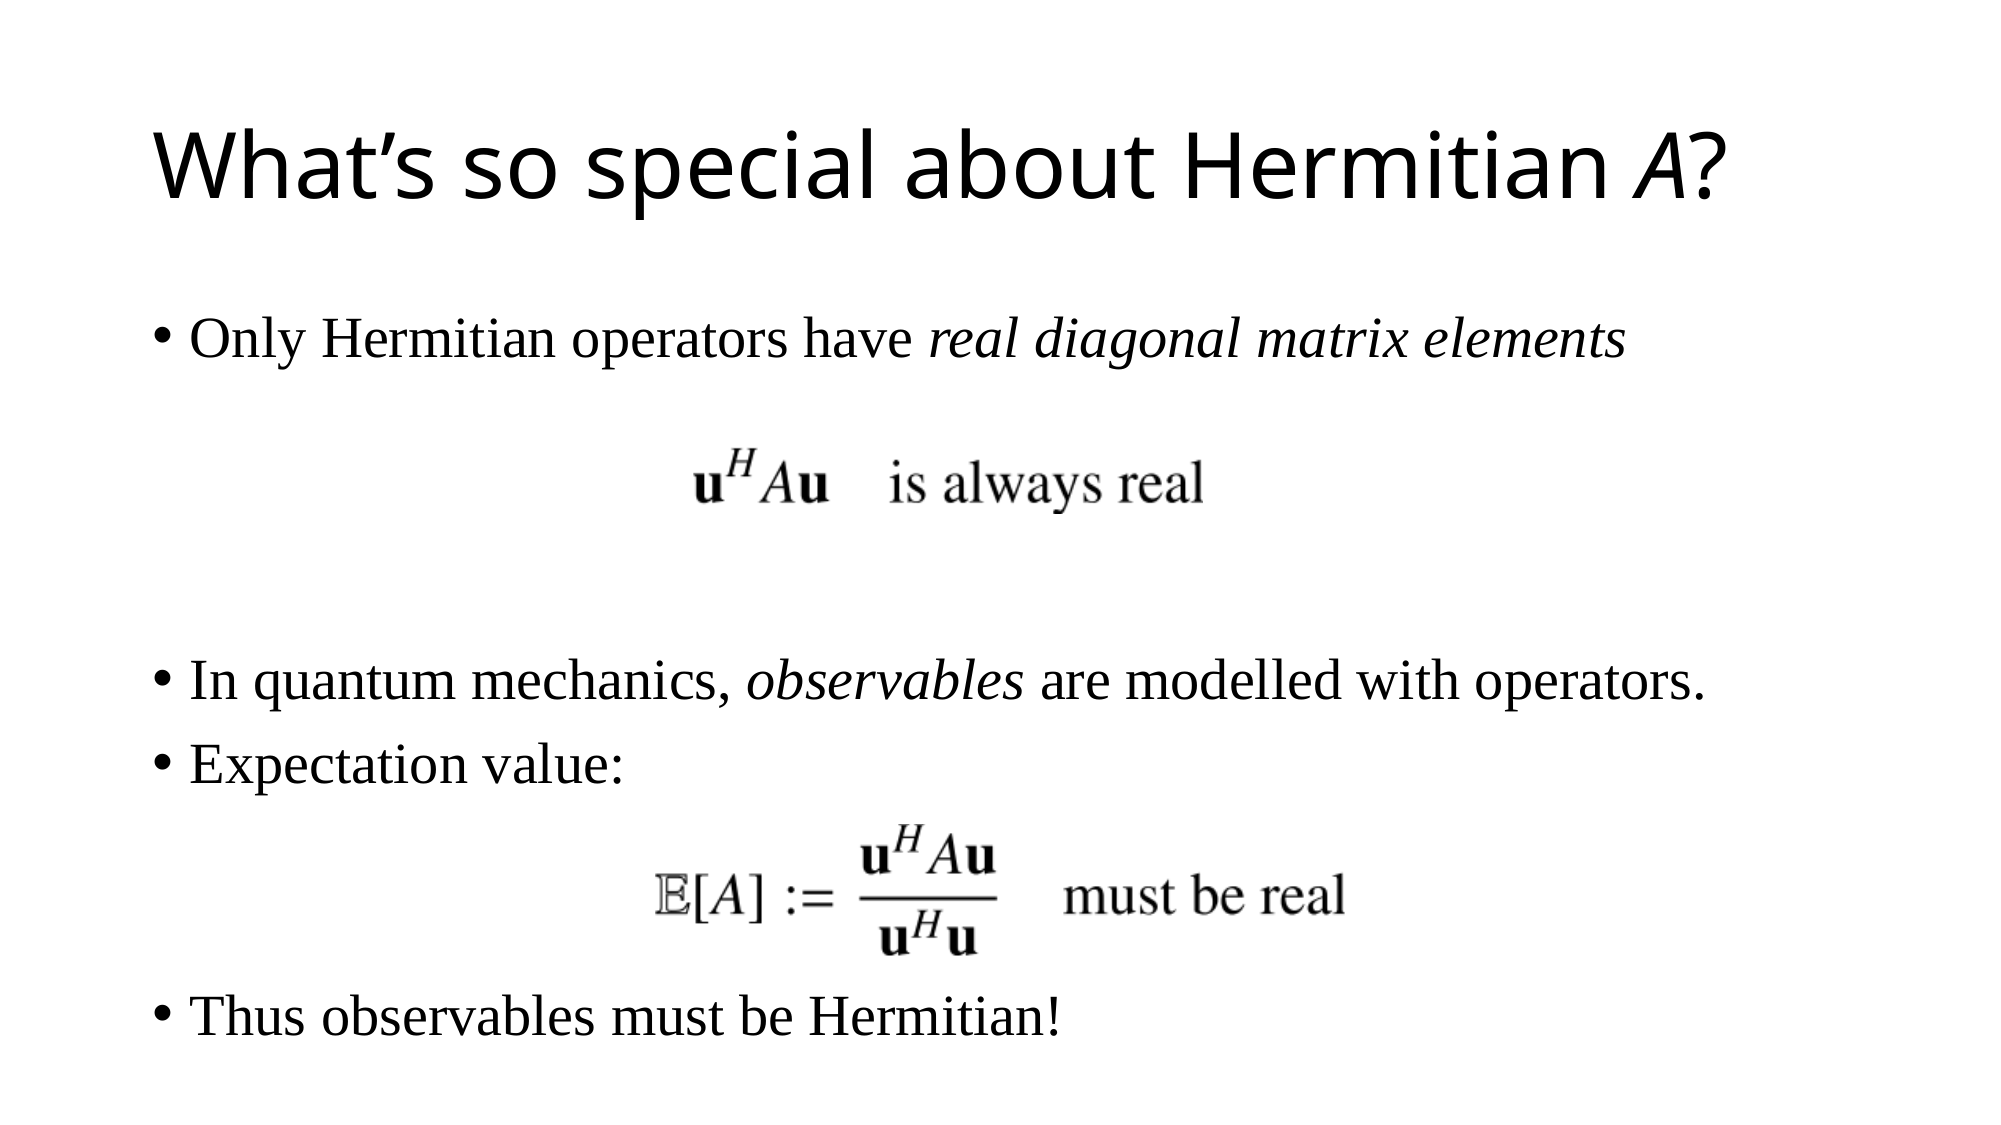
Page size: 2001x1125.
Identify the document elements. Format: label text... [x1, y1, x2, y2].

list Only Hermitian operators have real diagonal matrix elements In quantum mechanics, observables are modelled with operators. Expectation value: Thus observables must be Hermitian! [137, 299, 1863, 1066]
picture [692, 447, 1203, 514]
picture [655, 824, 1345, 956]
title What’s so special about Hermitian A? [137, 59, 1863, 278]
